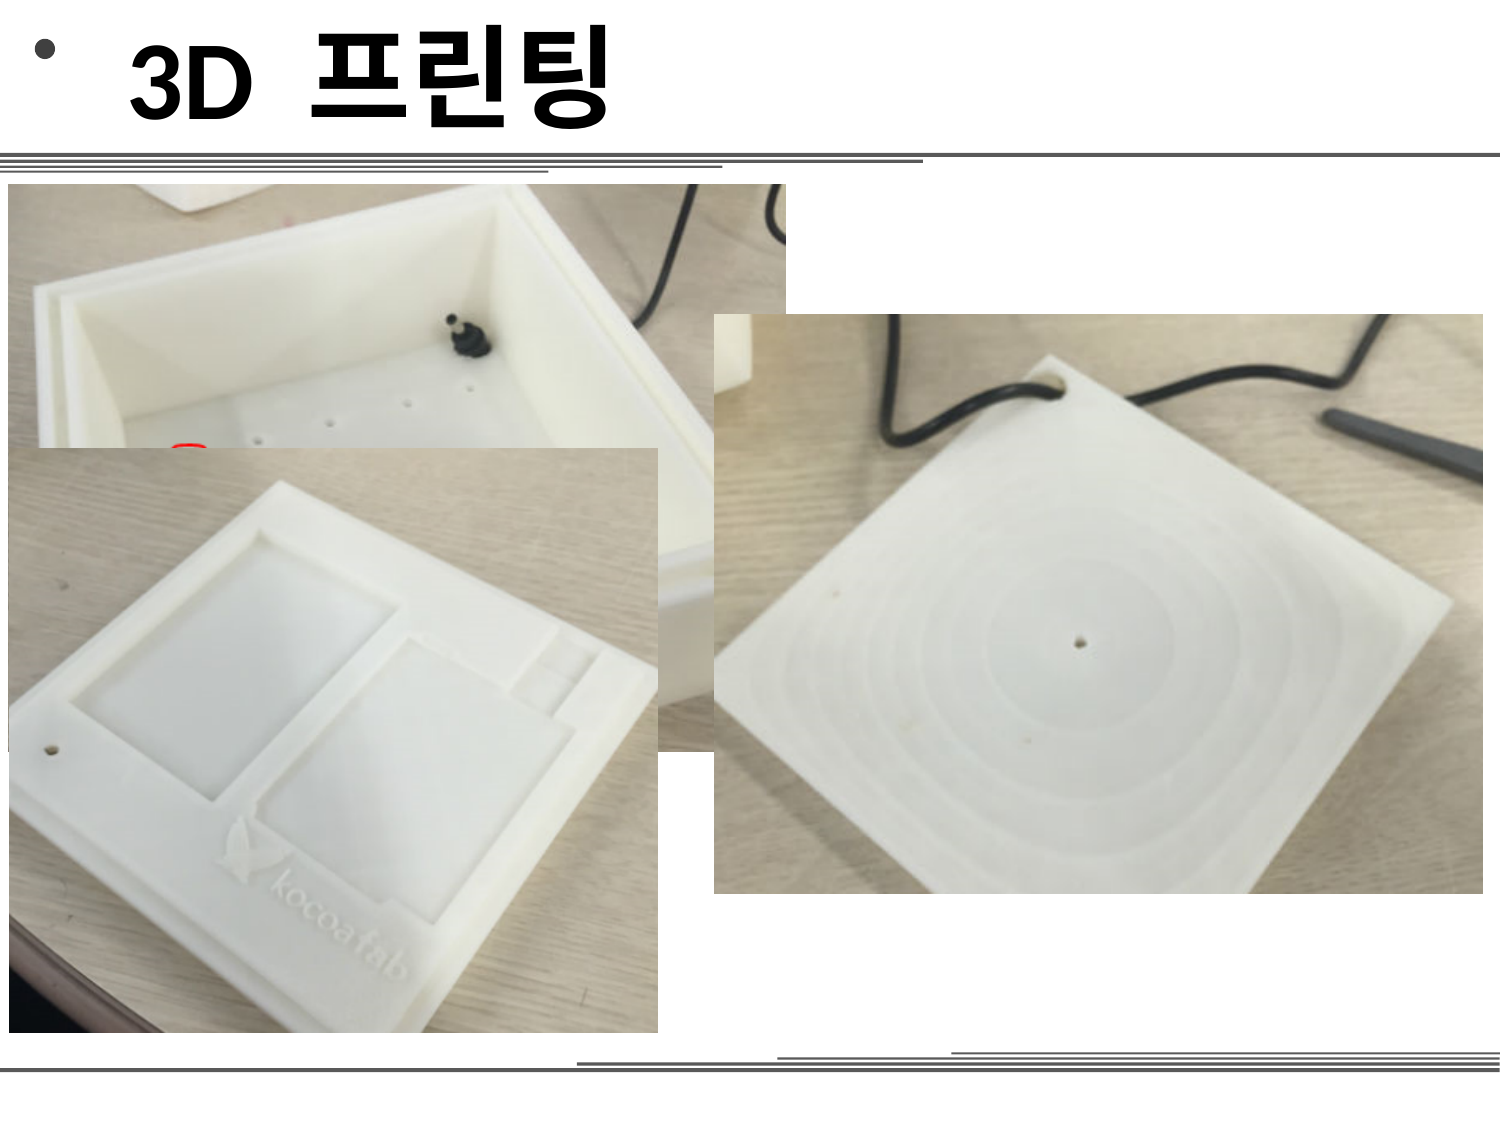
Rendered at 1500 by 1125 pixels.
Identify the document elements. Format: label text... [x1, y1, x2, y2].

text_box 3D 프린팅 [29, 0, 715, 150]
picture [8, 183, 1483, 1033]
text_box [0, 152, 1500, 173]
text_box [0, 1052, 1500, 1073]
